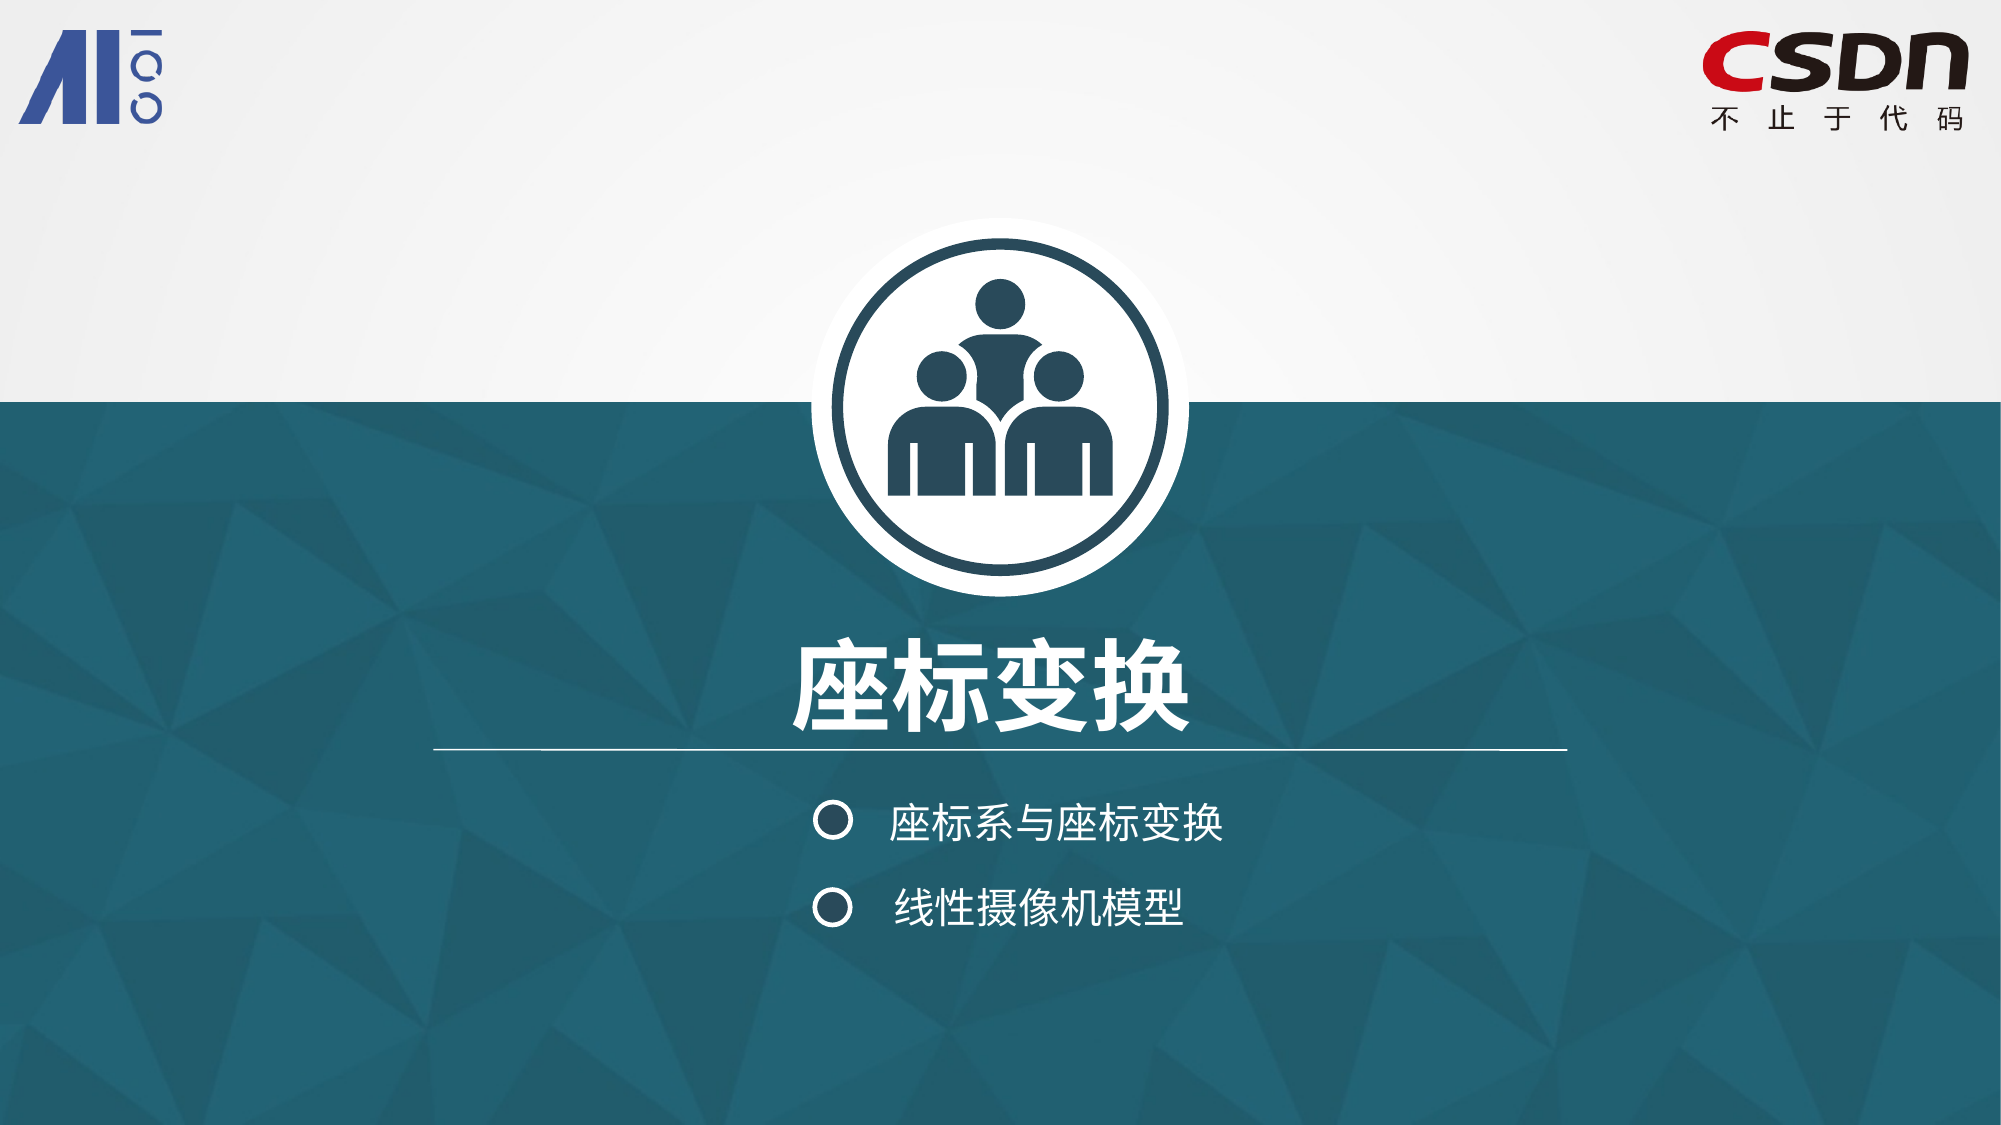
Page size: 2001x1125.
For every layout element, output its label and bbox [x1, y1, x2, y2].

text_box [811, 217, 1190, 597]
picture [0, 0, 2001, 1125]
